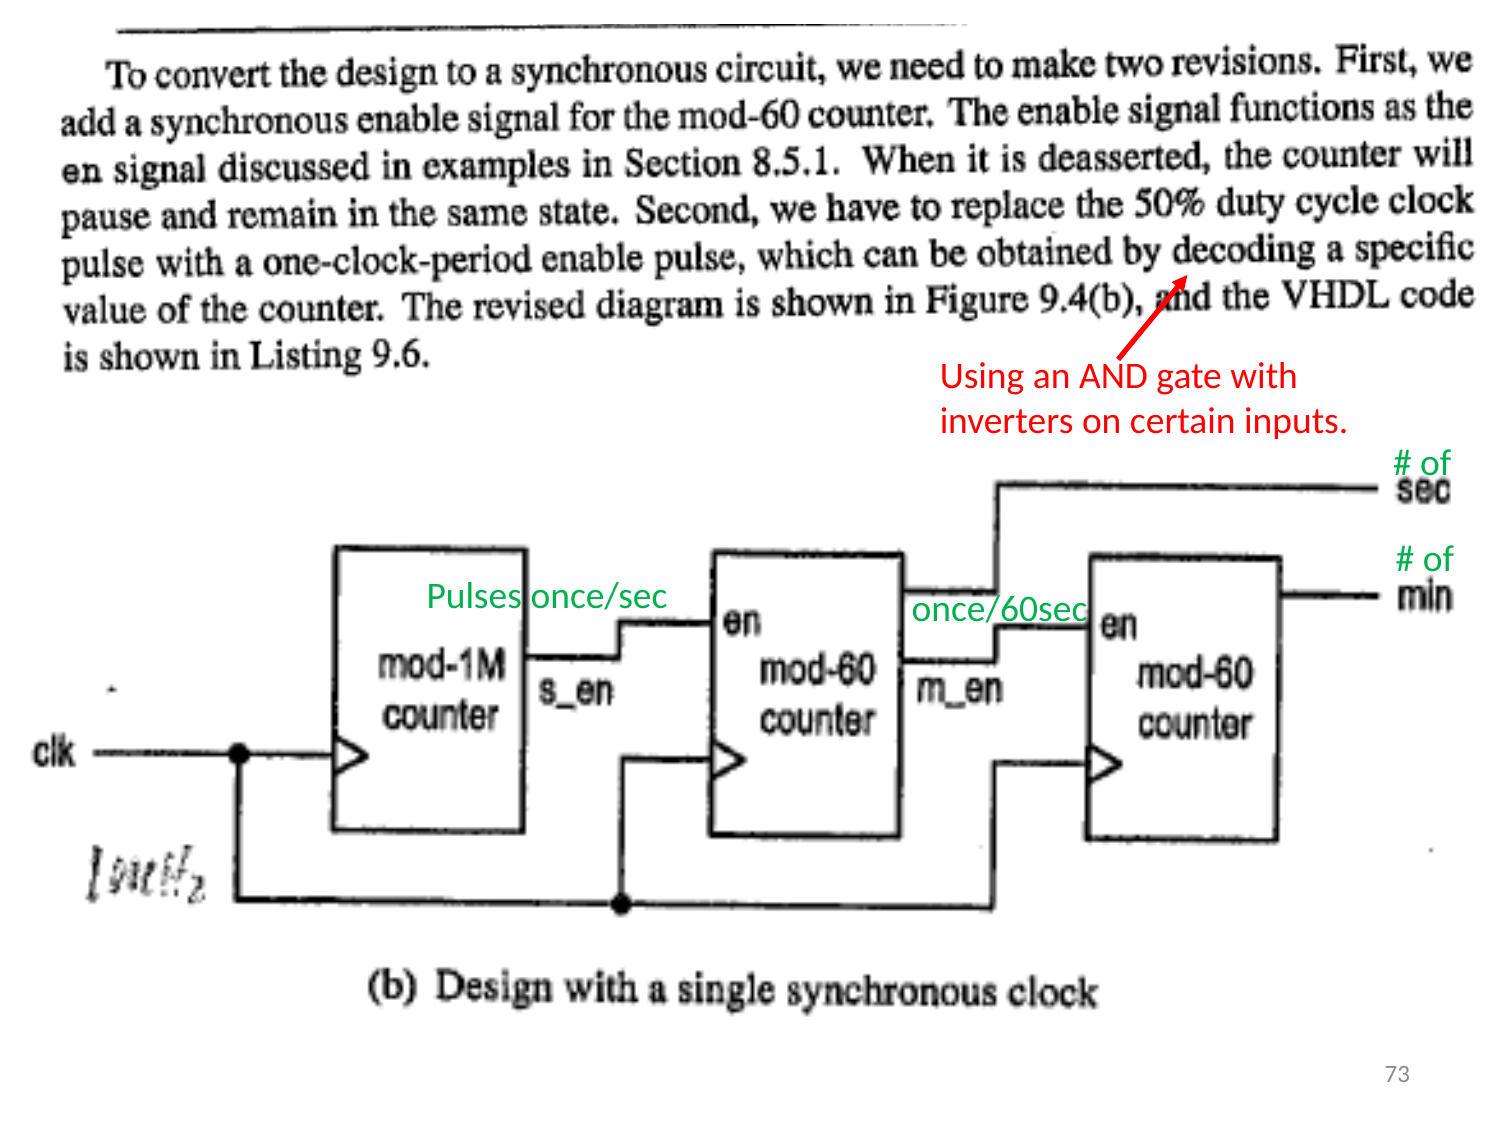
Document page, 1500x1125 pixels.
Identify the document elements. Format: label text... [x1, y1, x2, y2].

picture [12, 430, 1468, 1035]
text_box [1117, 274, 1188, 360]
picture [36, 24, 1492, 396]
text_box Using an AND gate with inverters on certain inputs. [924, 405, 1364, 429]
slide_number 73 [1074, 1043, 1425, 1103]
